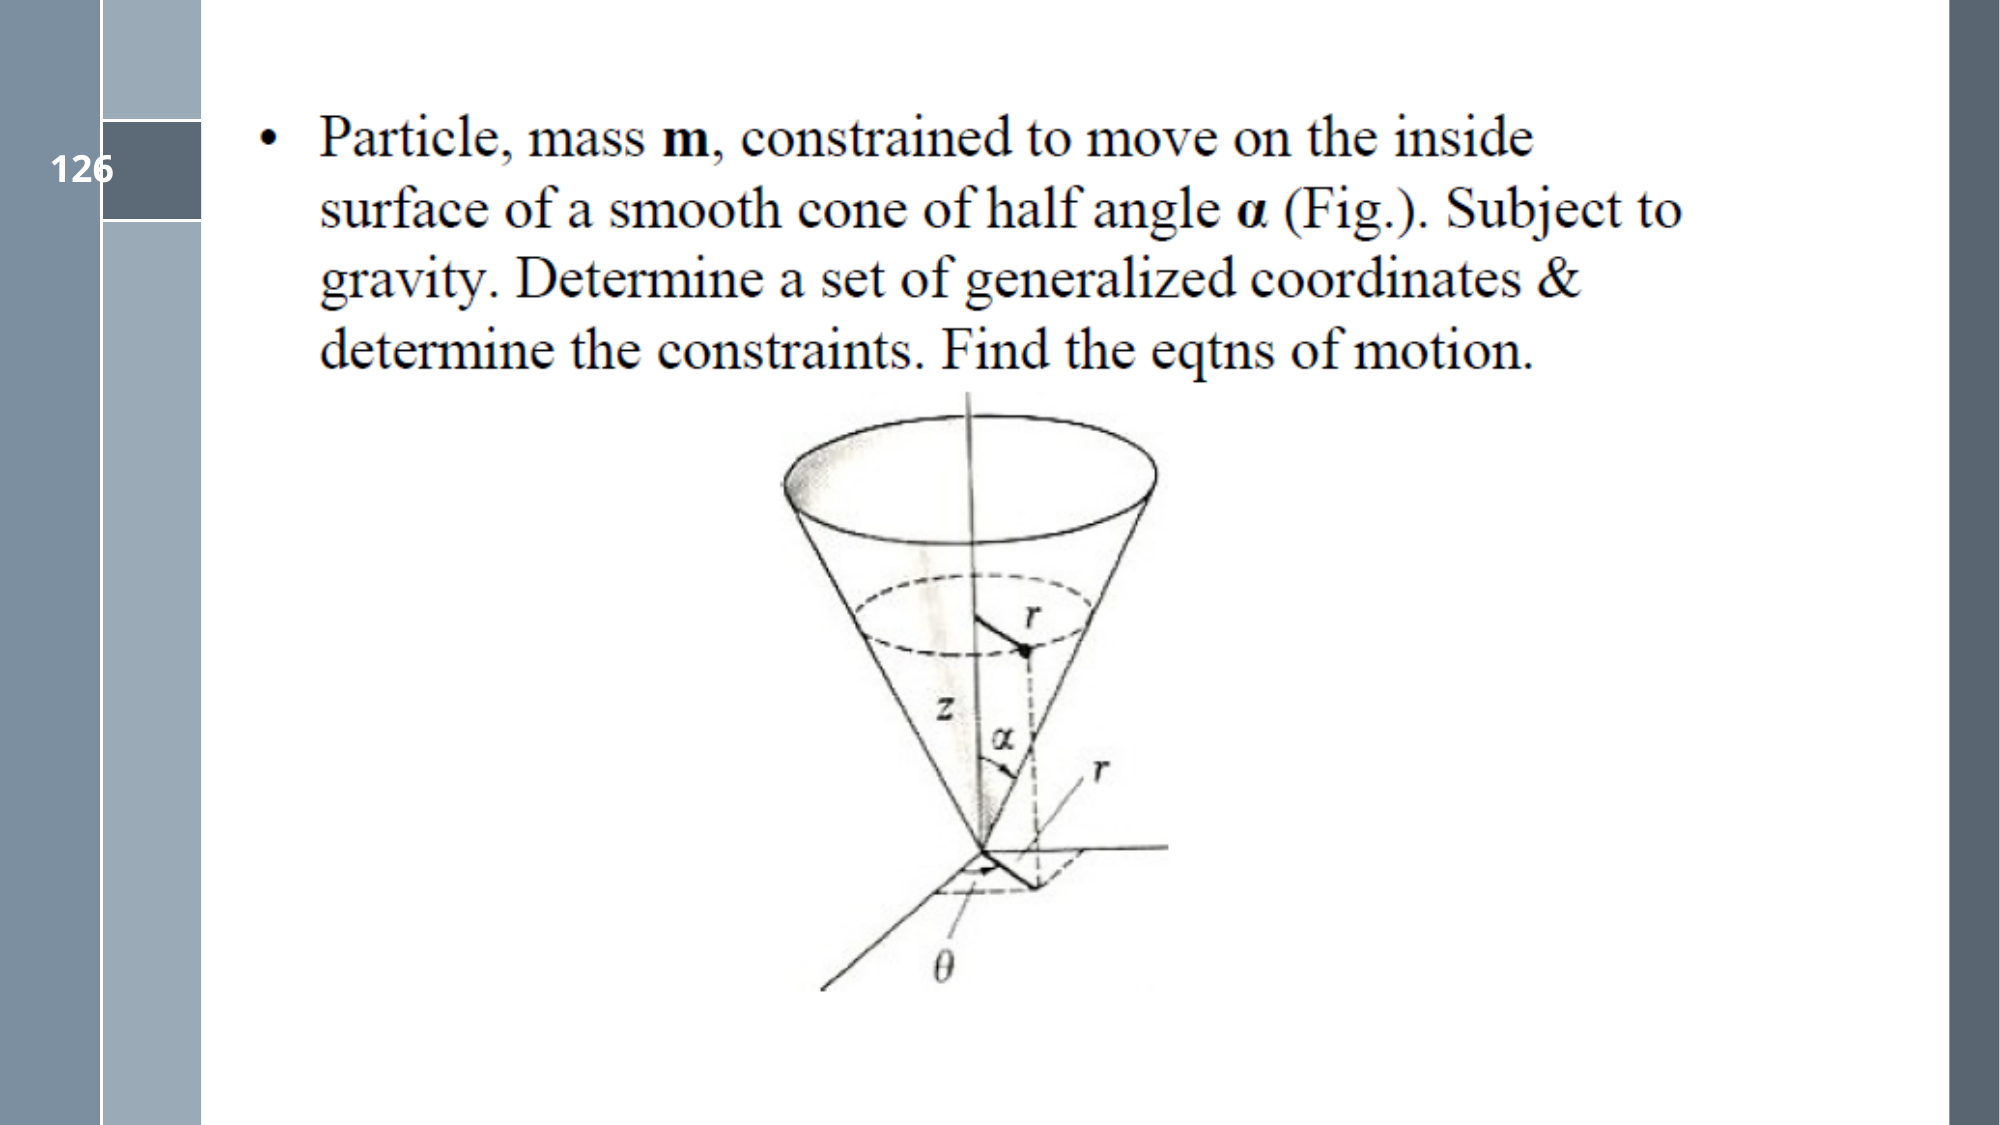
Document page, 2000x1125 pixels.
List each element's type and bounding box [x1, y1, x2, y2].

picture [228, 87, 1731, 1013]
